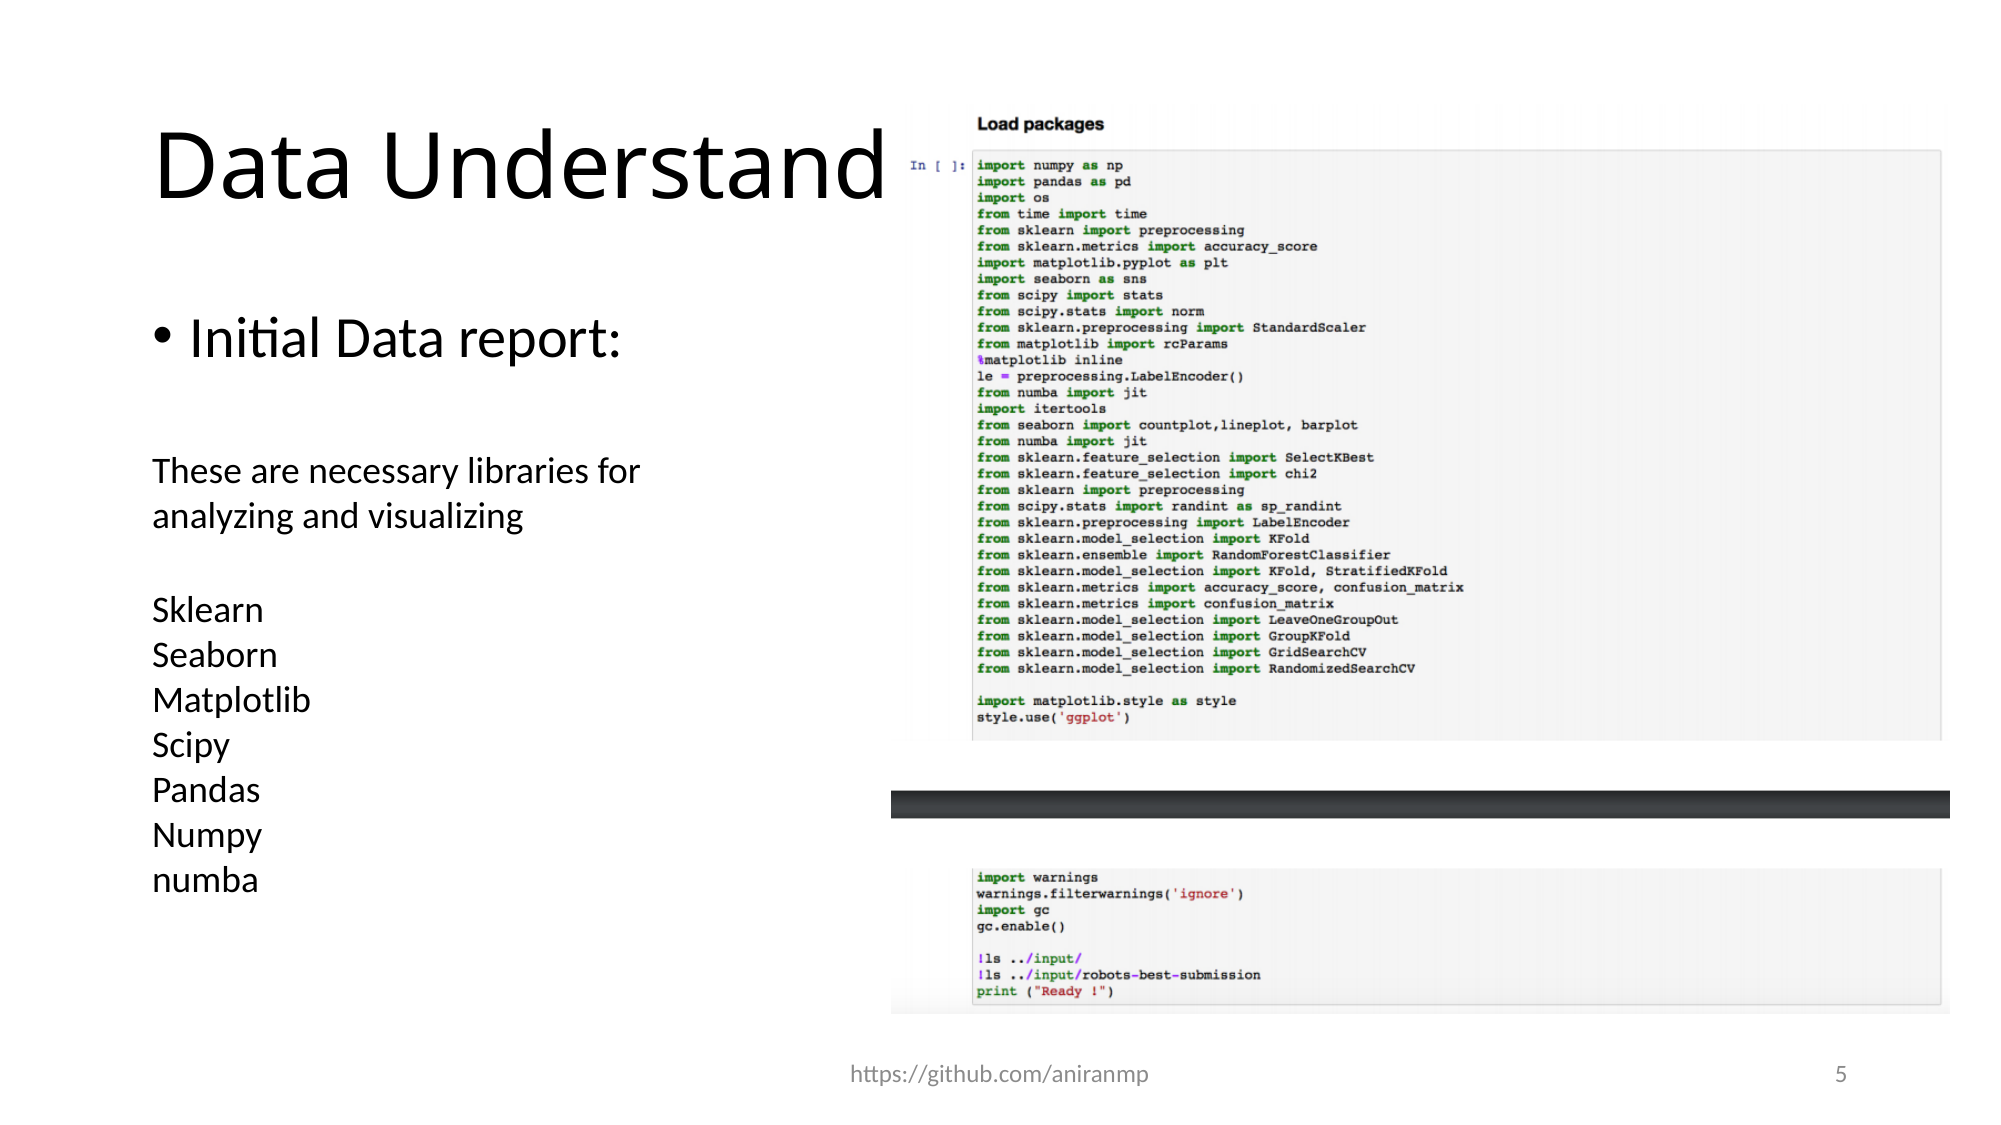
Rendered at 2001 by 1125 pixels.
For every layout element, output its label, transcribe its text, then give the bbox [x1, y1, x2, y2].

slide_number 5 [1412, 1042, 1863, 1103]
picture [891, 104, 1950, 1014]
text_box Sklearn Seaborn Matplotlib Scipy Pandas Numpy numba [137, 577, 754, 908]
list Initial Data report: [137, 299, 891, 1014]
text_box These are necessary libraries for analyzing and visualizing [137, 438, 754, 544]
footer https://github.com/aniranmp [662, 1042, 1338, 1103]
title Data Understanding [137, 59, 1863, 278]
